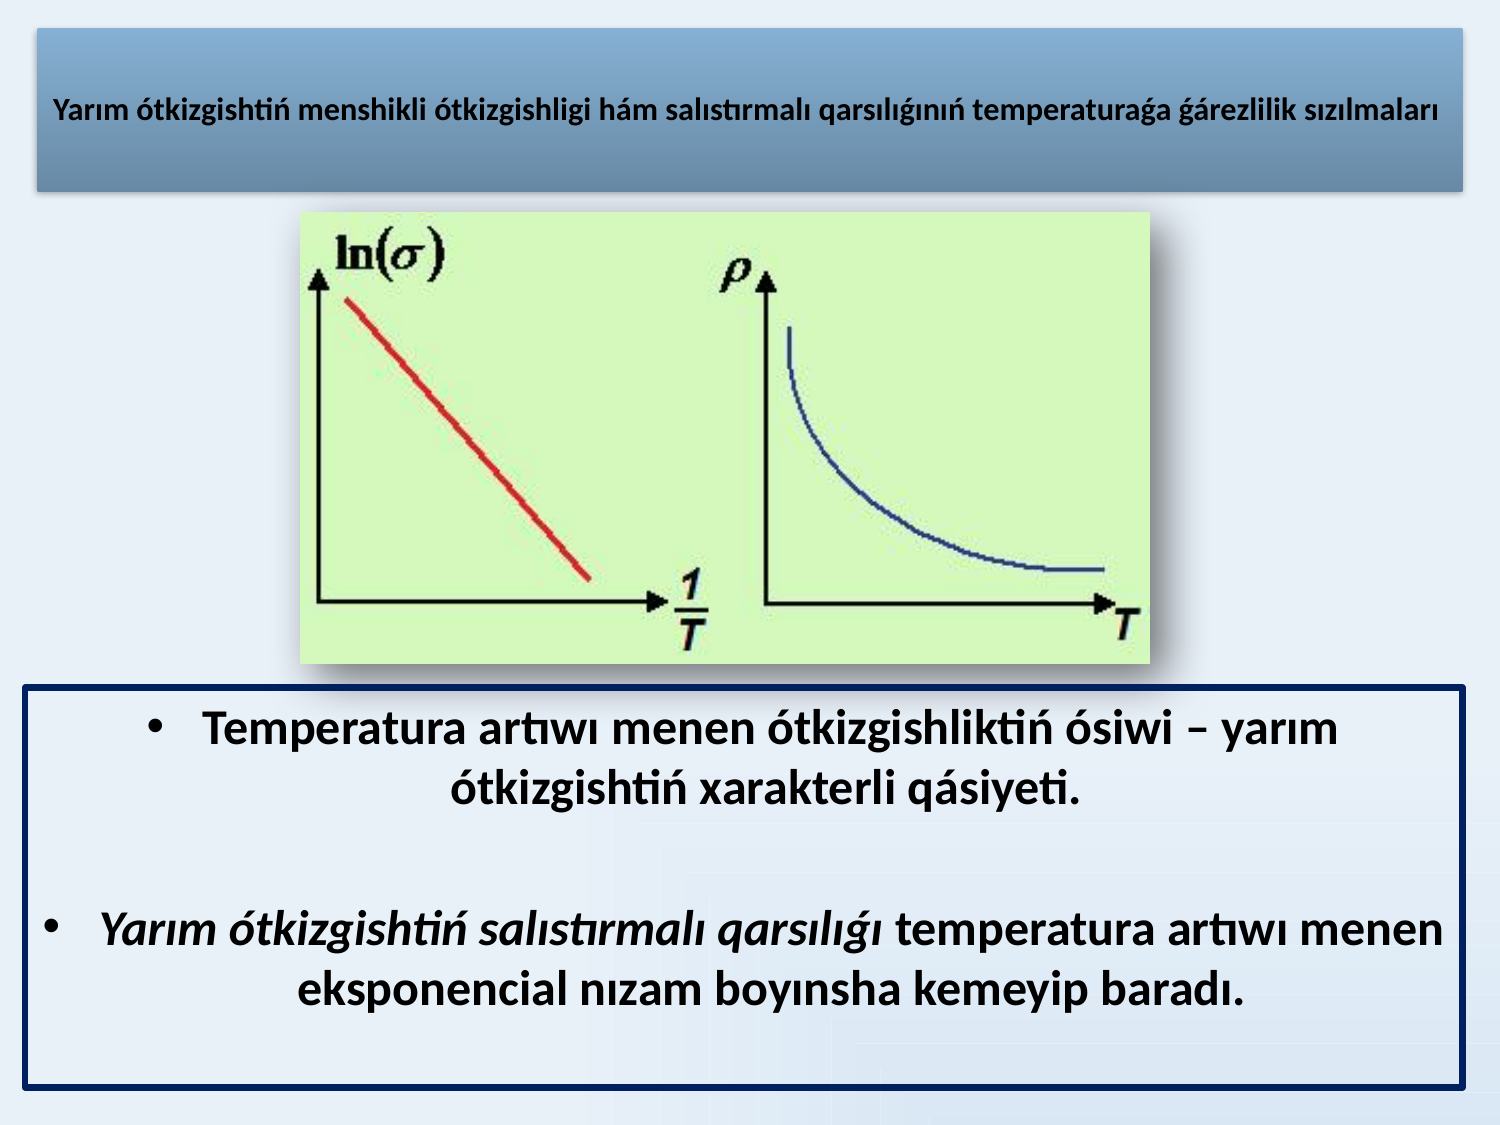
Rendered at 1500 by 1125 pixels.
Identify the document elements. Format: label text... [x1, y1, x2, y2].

title Yarım ótkizgishtiń menshikli ótkizgishligi hám salıstırmalı qarsılıǵınıń temperaturaǵa ǵárezlilik sızılmaları [37, 28, 1463, 192]
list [299, 212, 1151, 665]
list Temperatura artıwı menen ótkizgishliktiń ósiwi – yarım ótkizgishtiń xarakterli qásiyeti. Yarım ótkizgishtiń salıstırmalı qarsılıǵı temperatura artıwı menen eksponencial nızam boyınsha kemeyip baradı. [24, 687, 1463, 1088]
